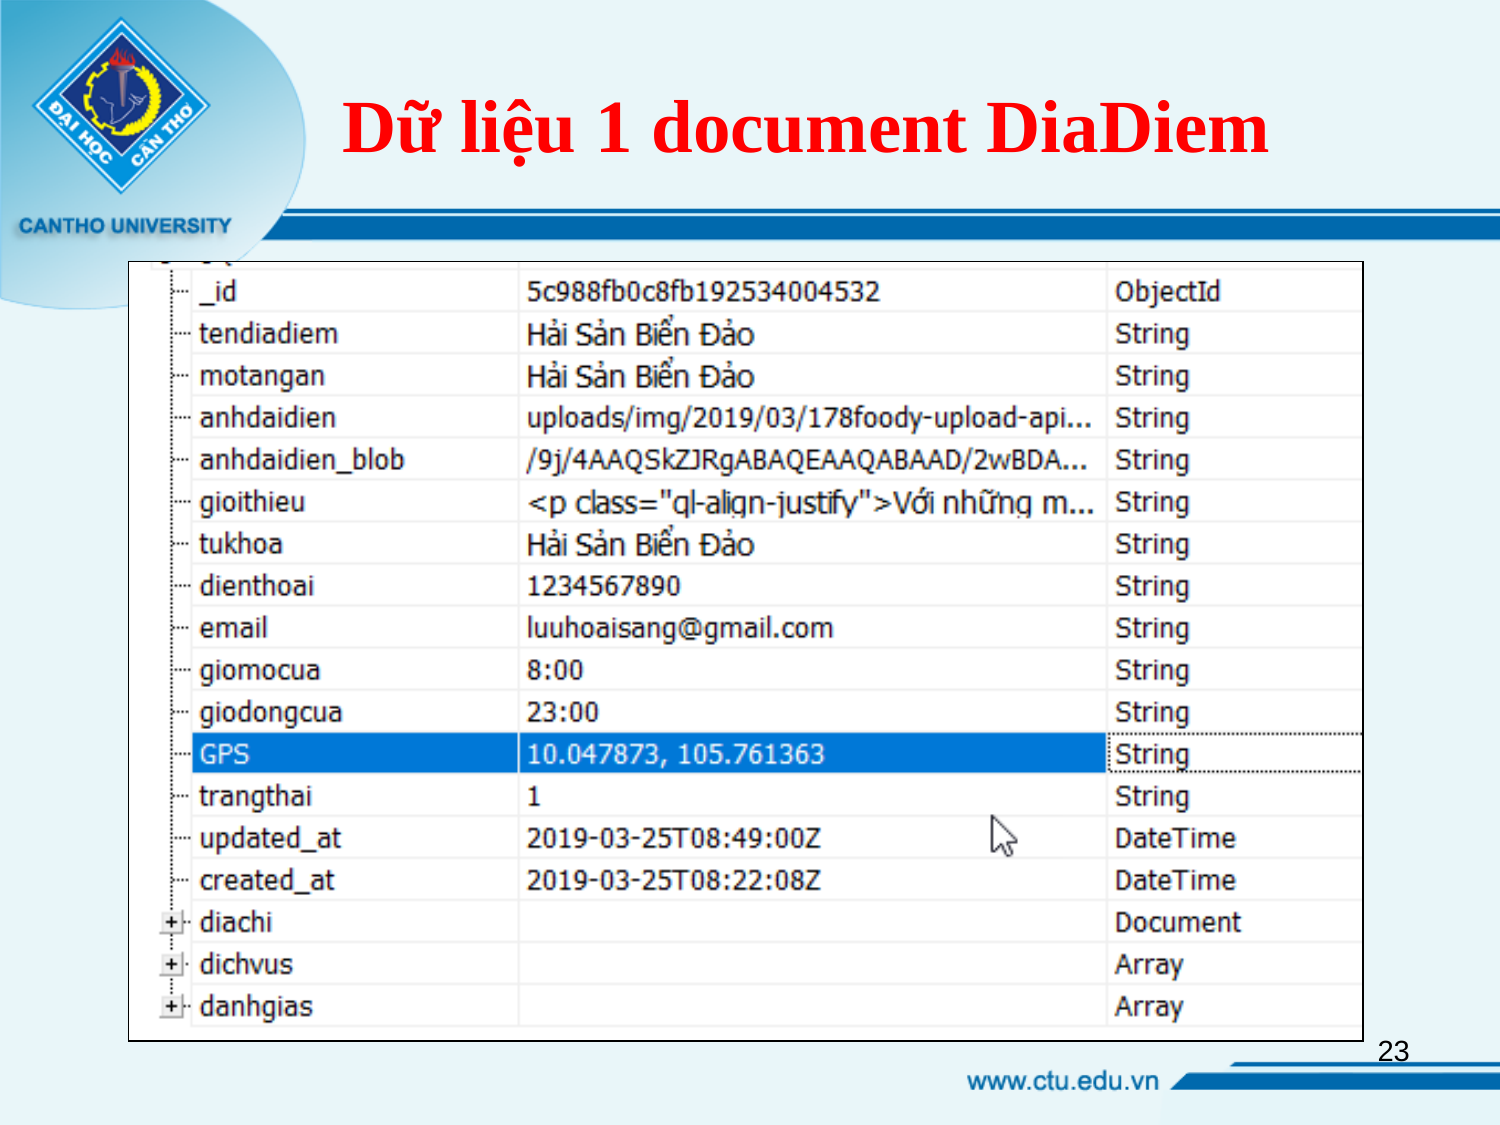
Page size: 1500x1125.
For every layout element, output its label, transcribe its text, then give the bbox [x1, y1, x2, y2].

picture [0, 0, 1500, 1125]
title Dữ liệu 1 document DiaDiem [187, 44, 1426, 201]
slide_number 23 [1074, 1024, 1426, 1103]
